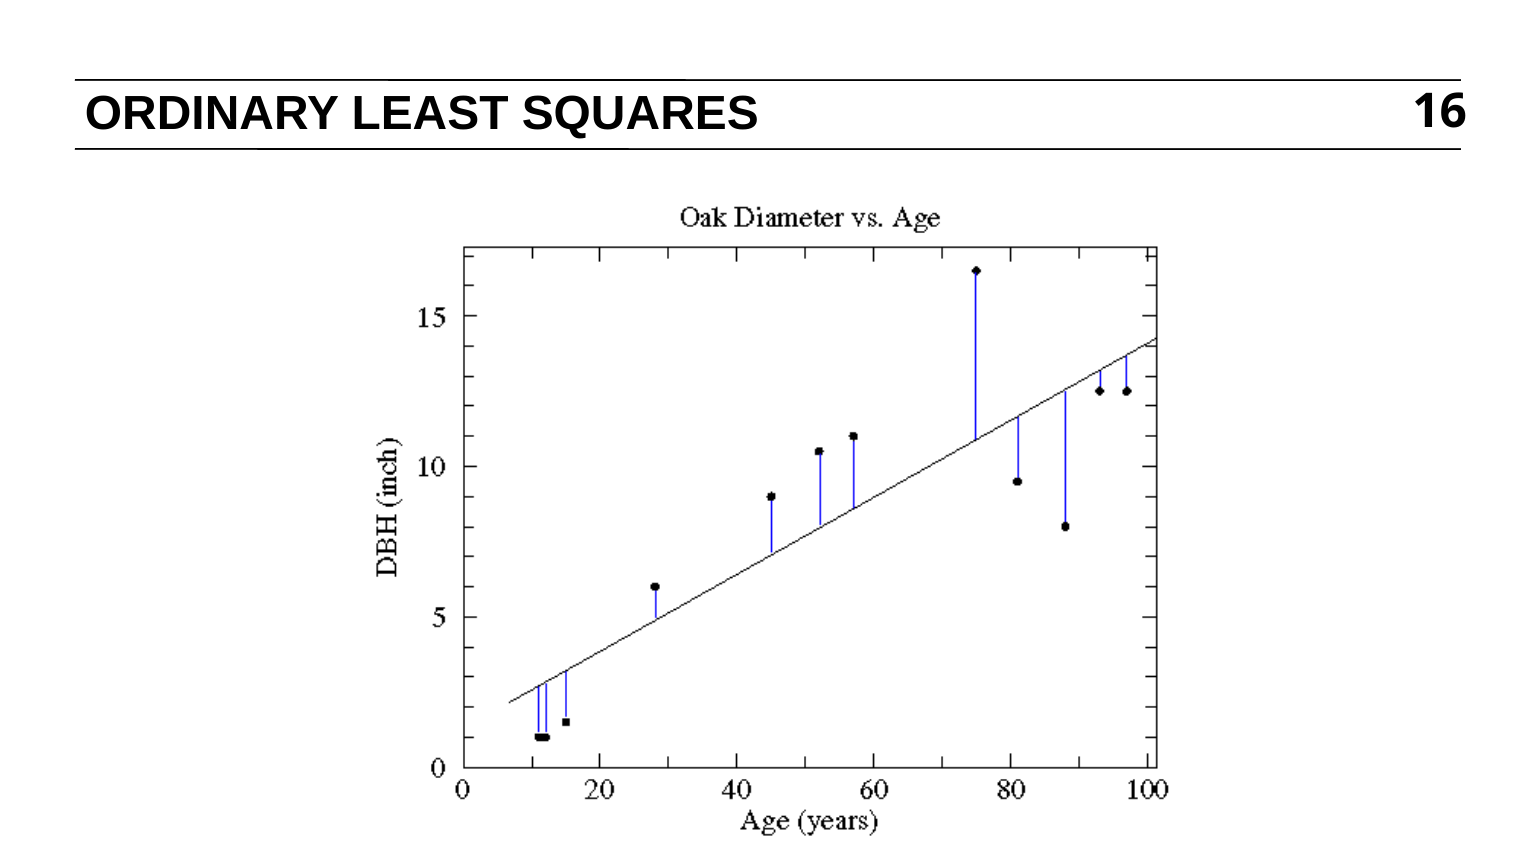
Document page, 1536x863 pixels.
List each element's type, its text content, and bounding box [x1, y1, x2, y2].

slide_number 16 [1410, 83, 1470, 142]
title ORDINARY LEAST SQUARES [76, 82, 1369, 251]
picture [363, 198, 1173, 849]
